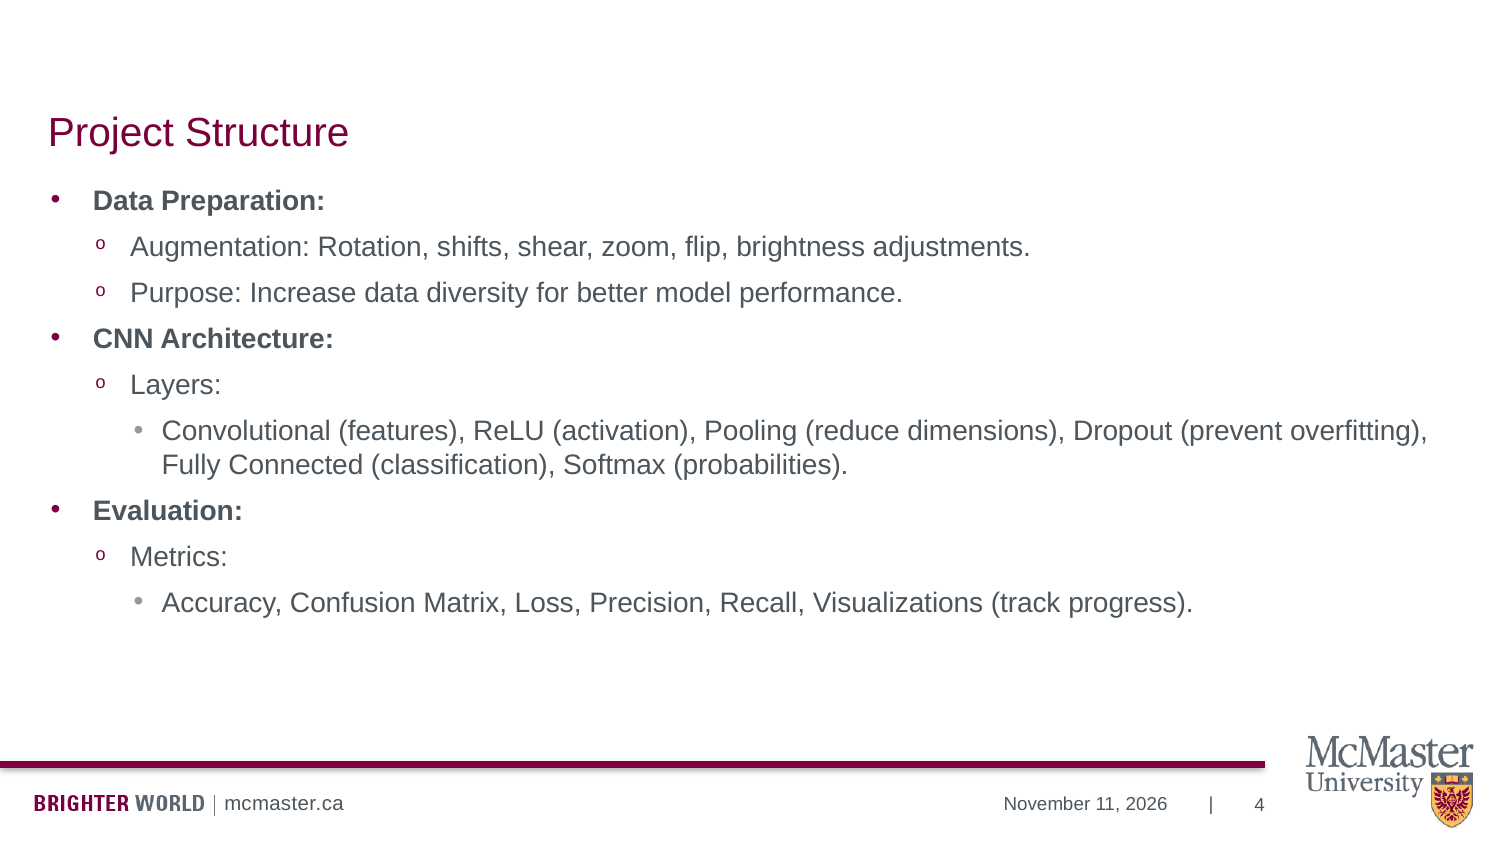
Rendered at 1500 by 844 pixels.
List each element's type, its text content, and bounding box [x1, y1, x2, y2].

list Data Preparation: Augmentation: Rotation, shifts, shear, zoom, flip, brightness adjustments. Purpose: Increase data diversity for better model performance. CNN Architecture: Layers: Convolutional (features), ReLU (activation), Pooling (reduce dimensions), Dropout (prevent overfitting), Fully Connected (classification), Softmax (probabilities). Evaluation: Metrics: Accuracy, Confusion Matrix, Loss, Precision, Recall, Visualizations (track progress). [32, 174, 1474, 733]
picture [32, 793, 220, 816]
title Project Structure [32, 73, 1474, 155]
slide_number 4 [1186, 780, 1265, 826]
picture [1306, 735, 1474, 828]
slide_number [861, 780, 1183, 826]
